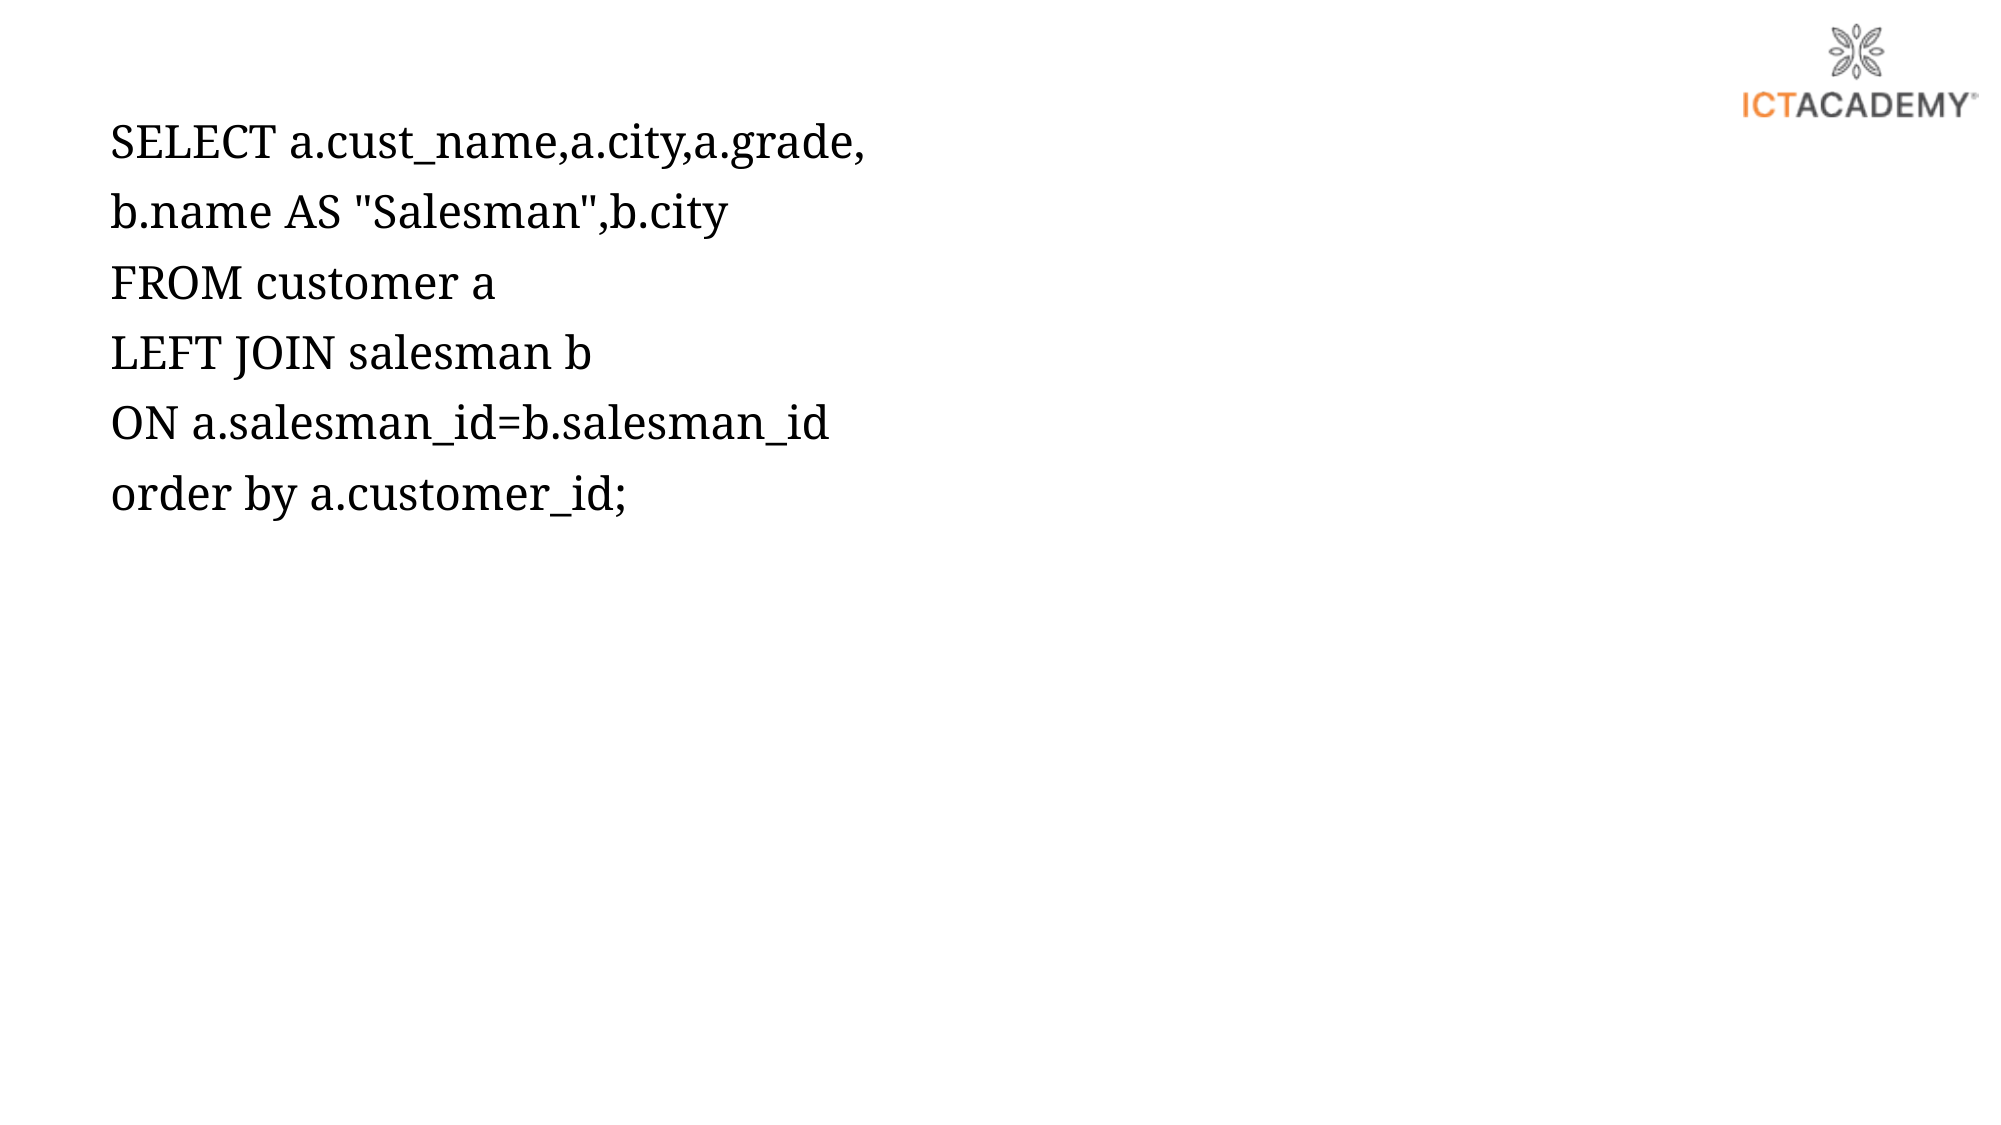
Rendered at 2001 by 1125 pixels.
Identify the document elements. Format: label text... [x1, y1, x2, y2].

picture [1743, 22, 1979, 120]
list SELECT a.cust_name,a.city,a.grade, b.name AS "Salesman",b.city FROM customer a LEFT JOIN salesman b ON a.salesman_id=b.salesman_id order by a.customer_id; [95, 111, 1905, 1080]
